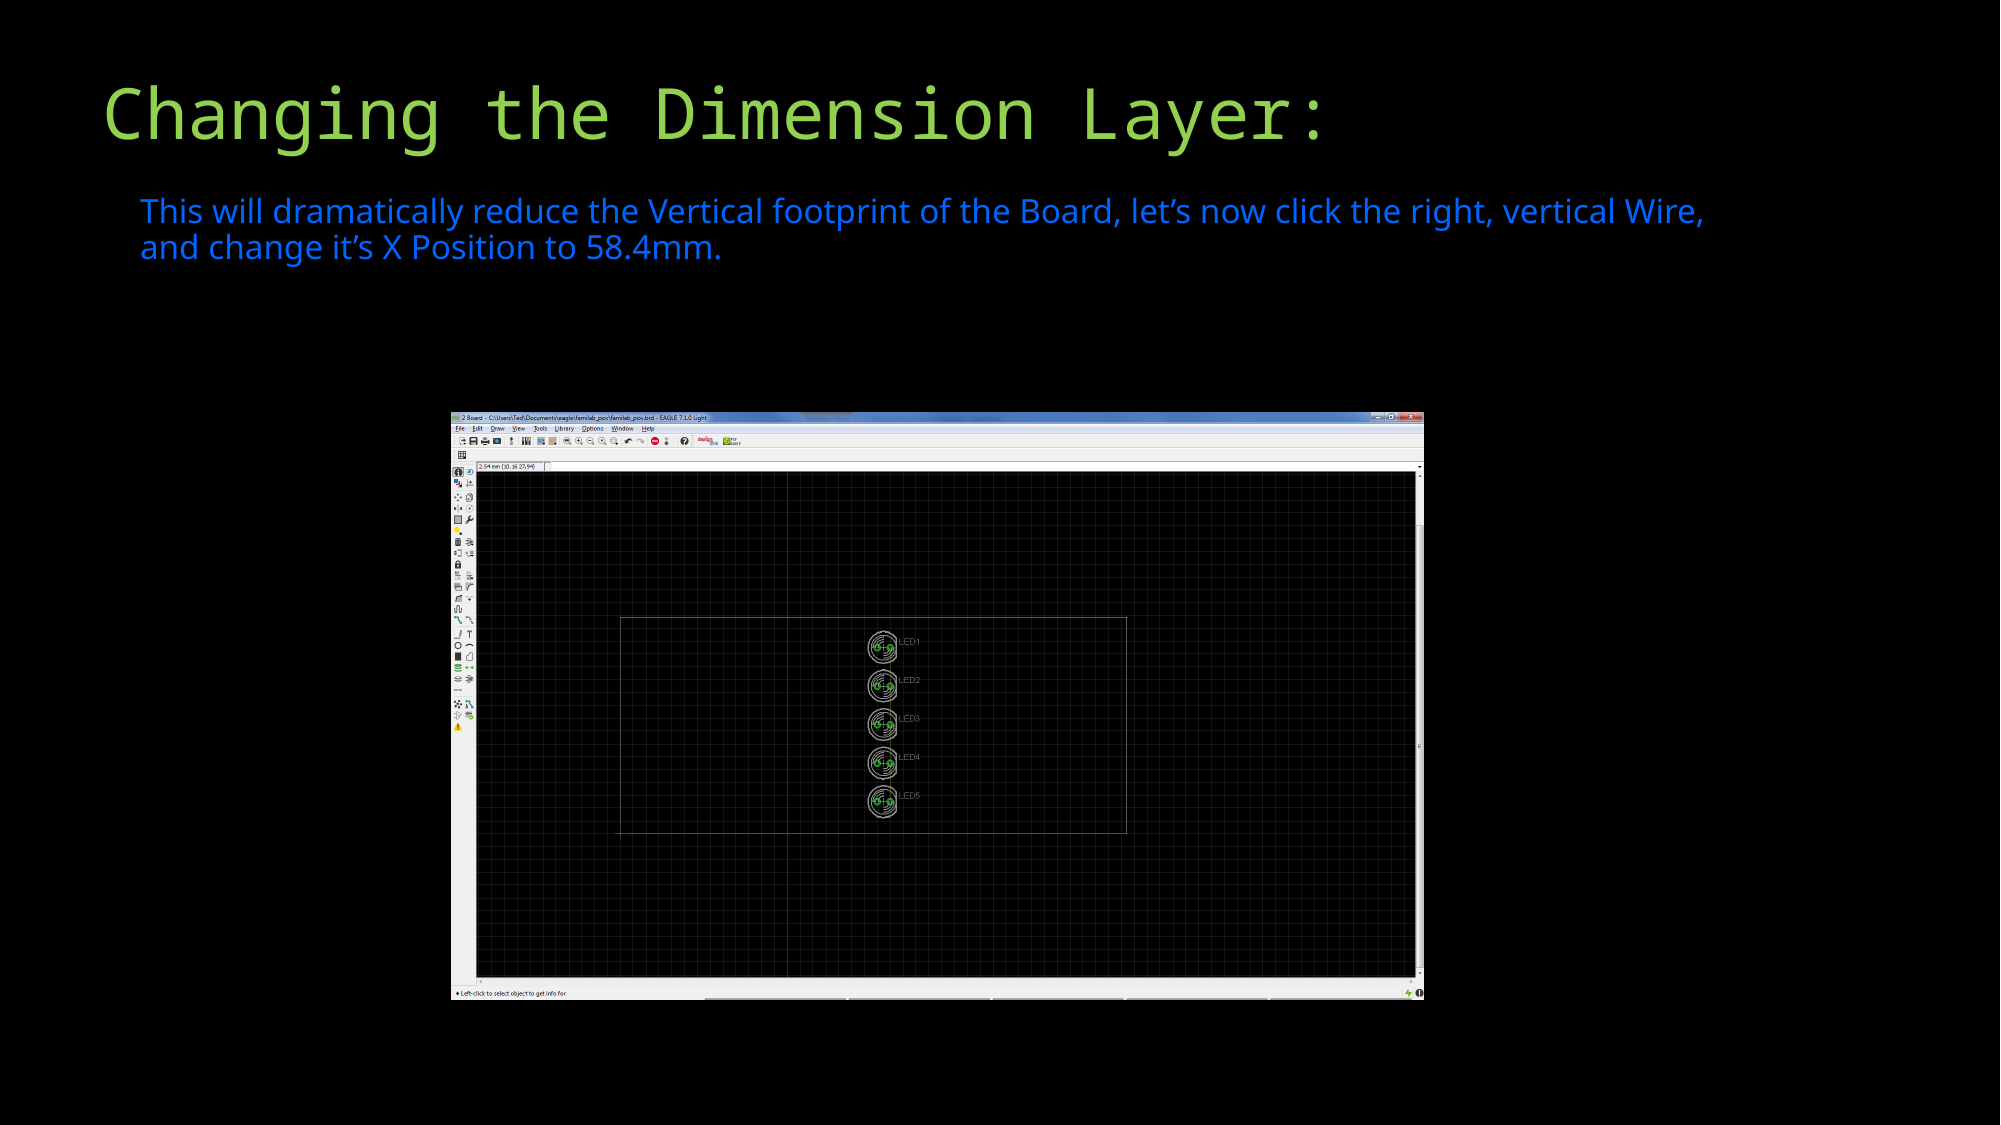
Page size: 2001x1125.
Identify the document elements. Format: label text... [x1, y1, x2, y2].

title Changing the Dimension Layer: [87, 37, 1738, 163]
picture [451, 412, 1424, 1000]
list This will dramatically reduce the Vertical footprint of the Board, let’s now click the right, vertical Wire, and change it’s X Position to 58.4mm. [125, 187, 1750, 1000]
